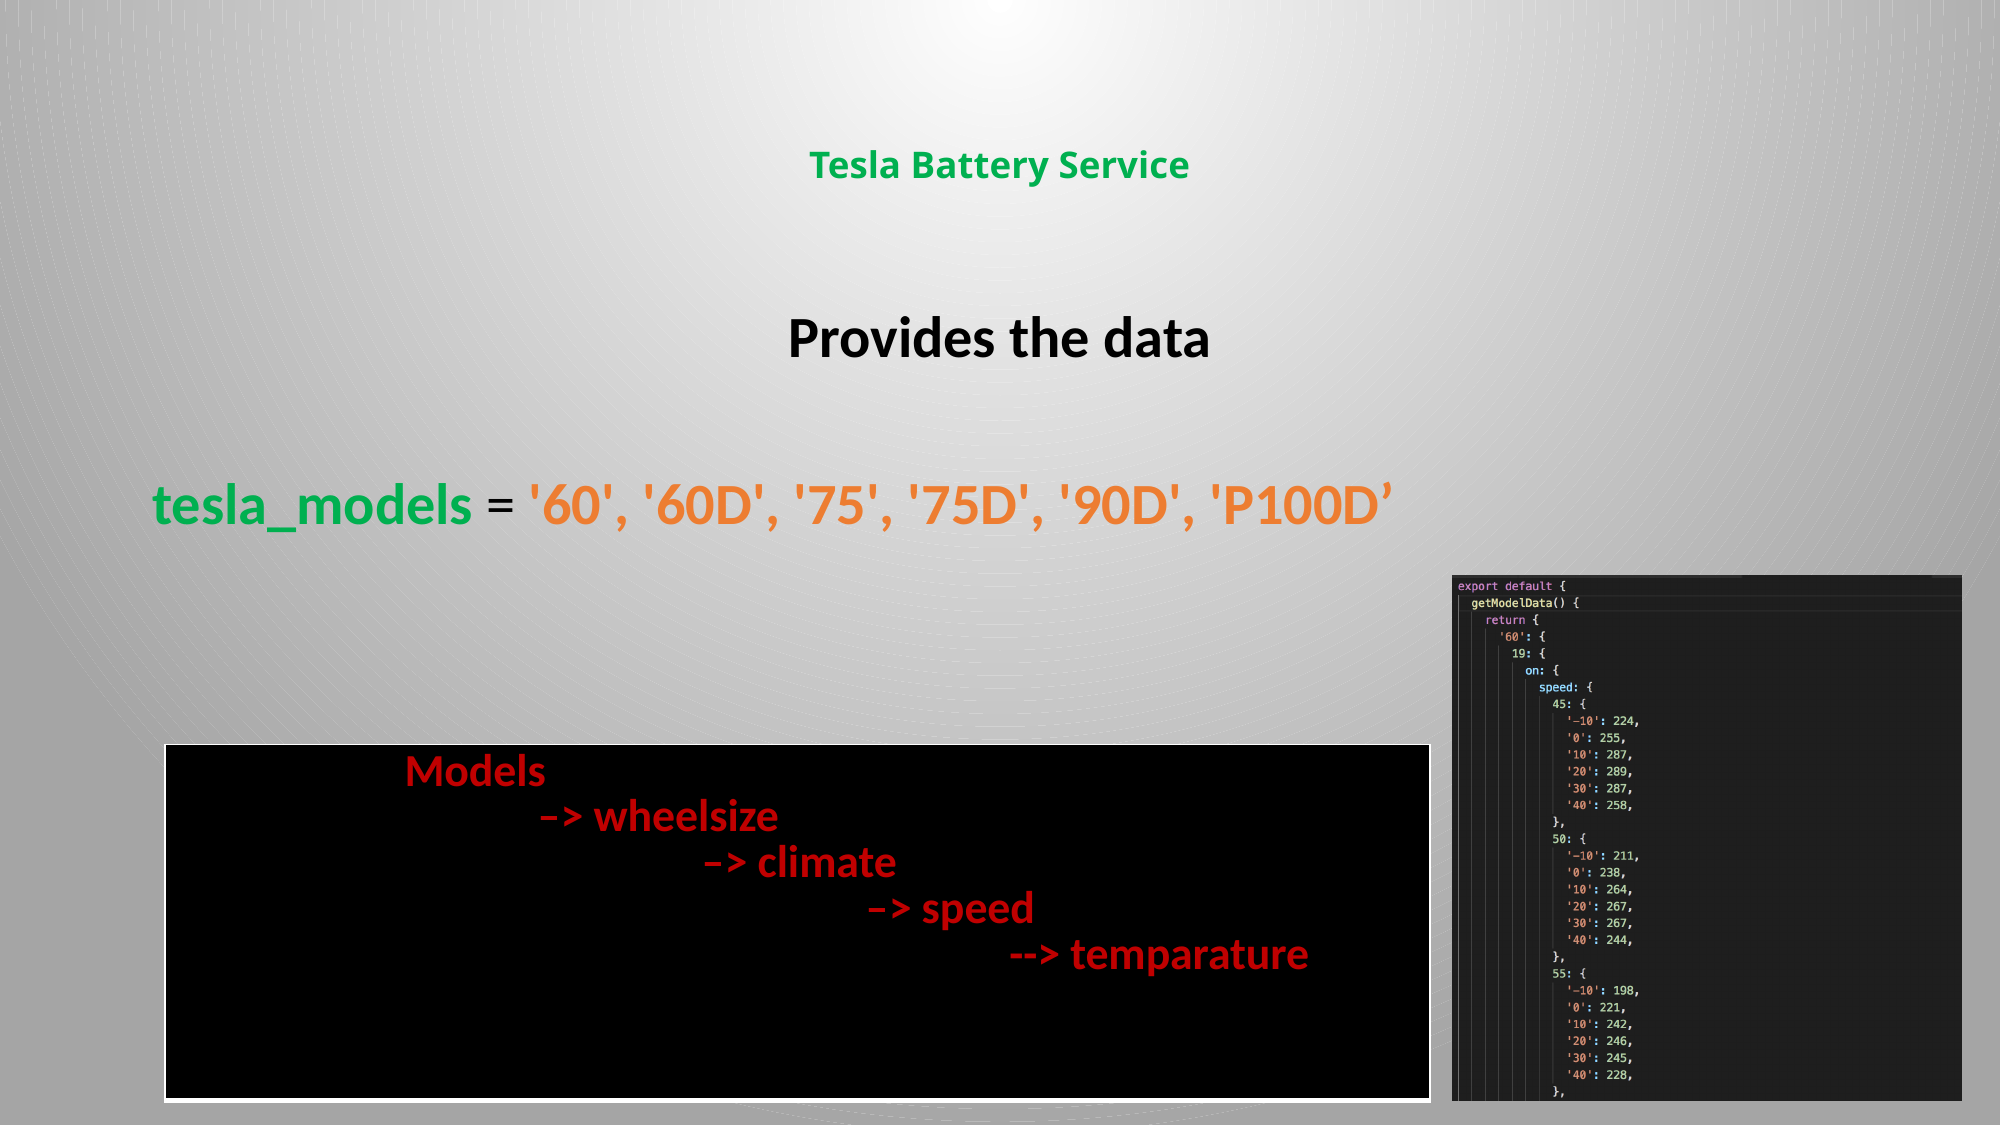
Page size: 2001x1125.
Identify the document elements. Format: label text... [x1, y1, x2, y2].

list Provides the data tesla_models = '60', '60D', '75', '75D', '90D', 'P100D’ [137, 299, 1863, 1014]
table_header Models –> wheelsize –> climate –> speed --> temparature [166, 745, 1429, 1098]
picture [1452, 575, 1962, 1101]
title Tesla Battery Service [137, 59, 1863, 278]
